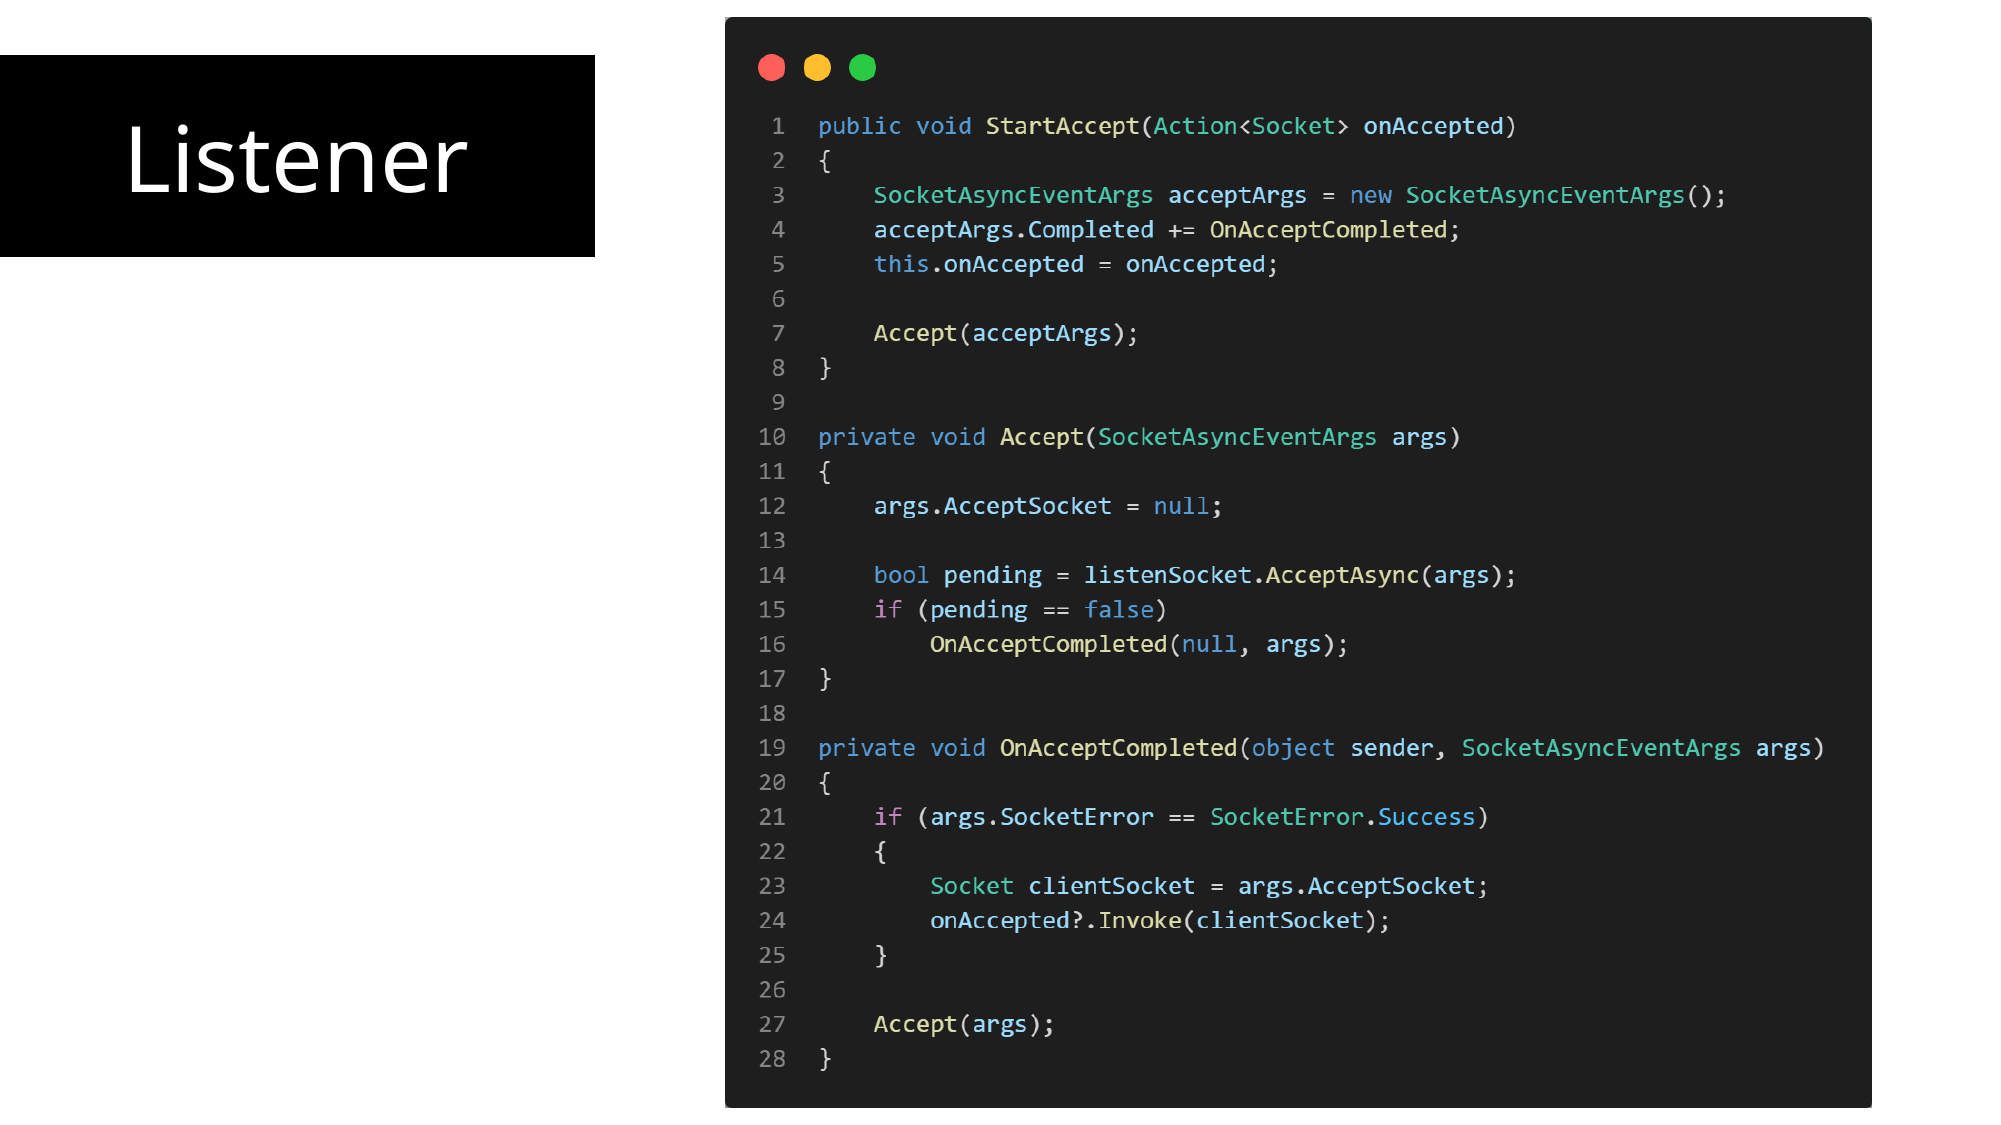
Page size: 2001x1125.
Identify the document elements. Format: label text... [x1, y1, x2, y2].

picture [725, 17, 1872, 1108]
text_box Listener [0, 55, 595, 257]
